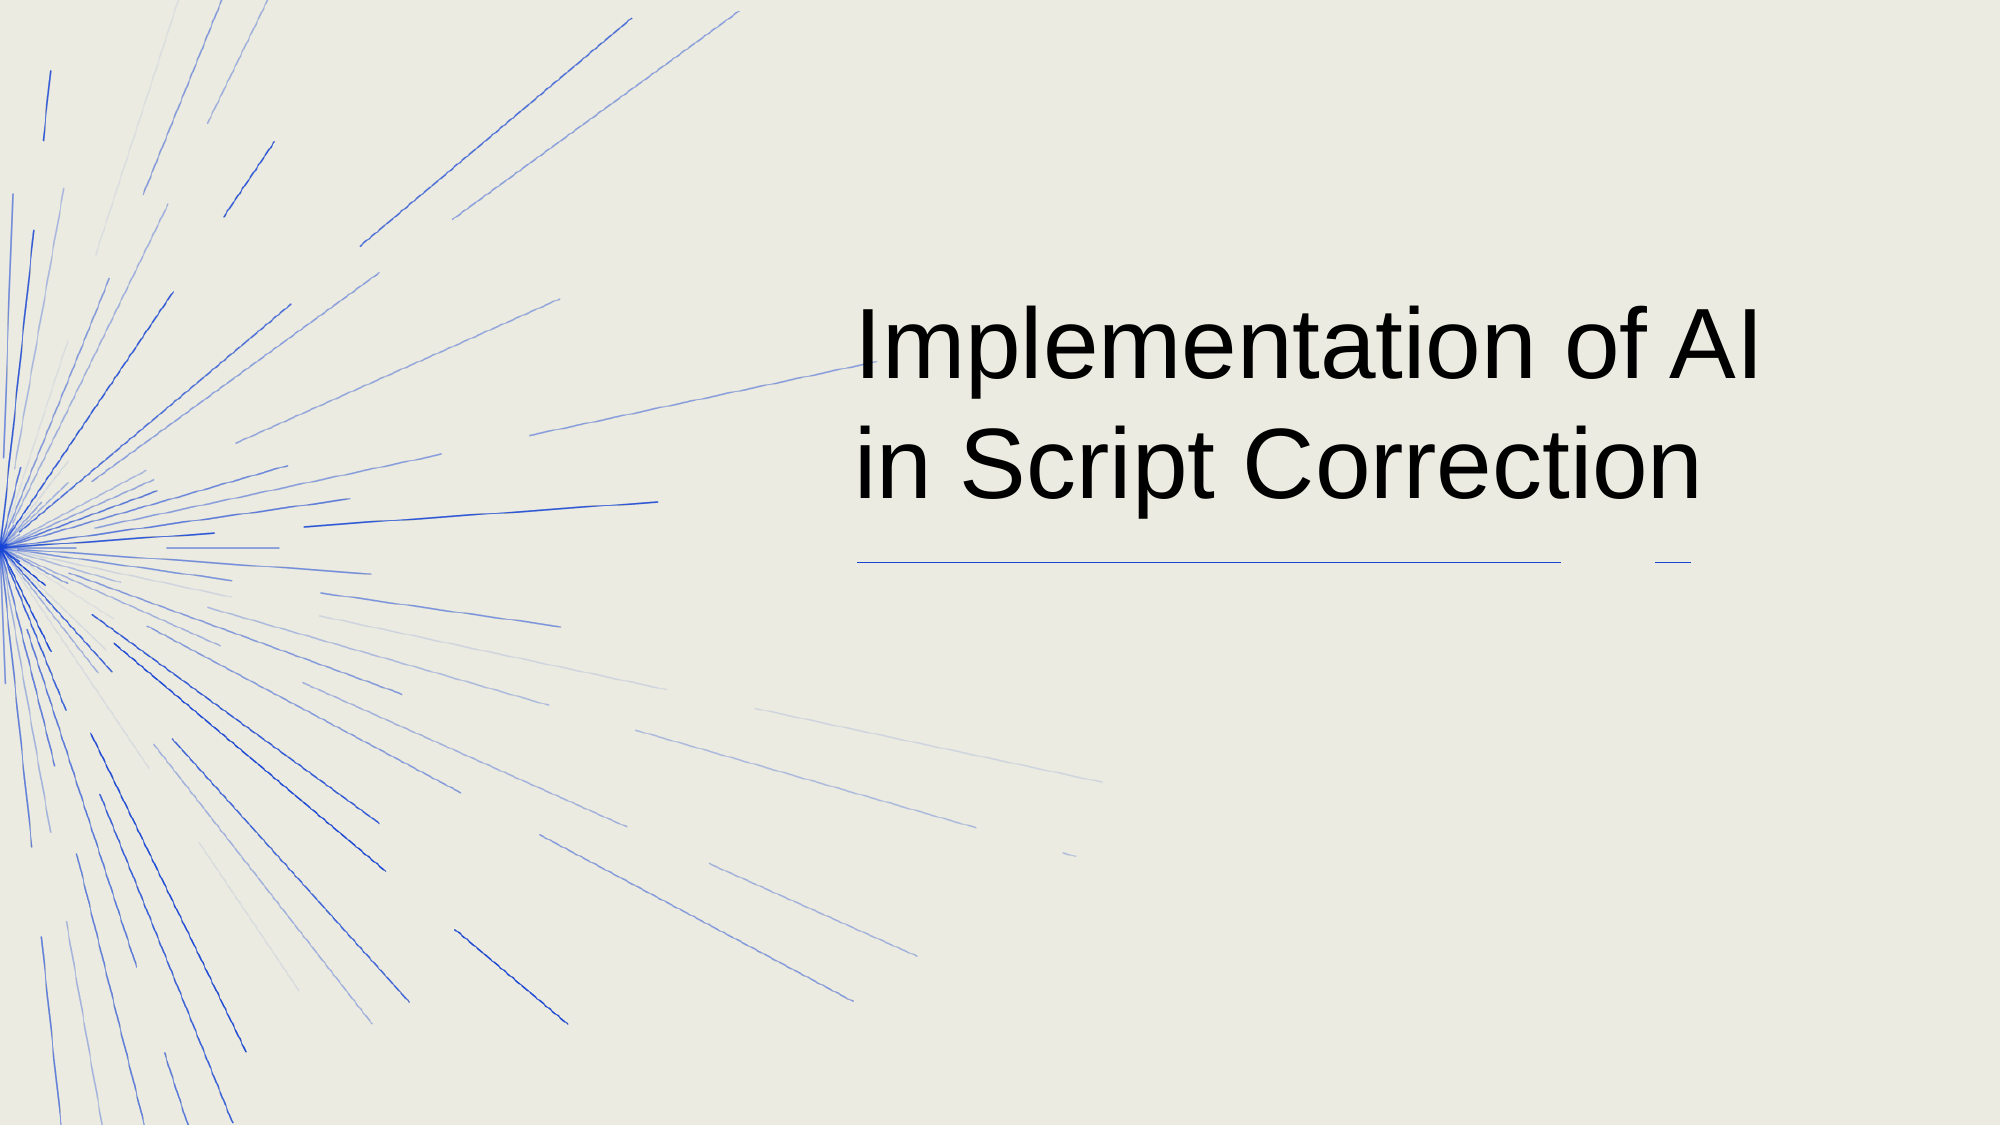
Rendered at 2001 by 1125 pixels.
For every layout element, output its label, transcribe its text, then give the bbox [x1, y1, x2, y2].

picture [0, 0, 1104, 1125]
title Implementation of AI in Script Correction [839, 220, 1882, 527]
